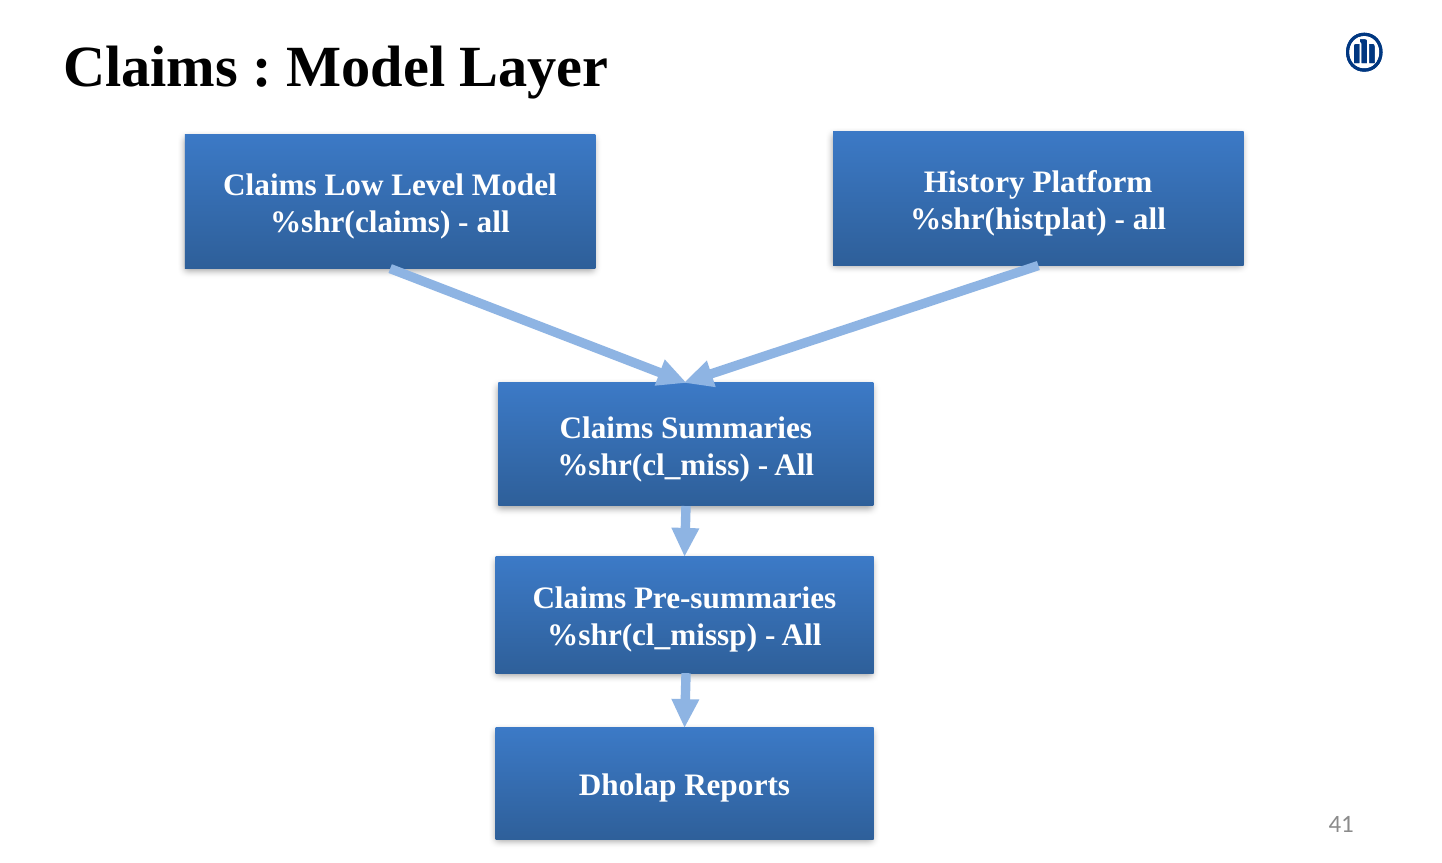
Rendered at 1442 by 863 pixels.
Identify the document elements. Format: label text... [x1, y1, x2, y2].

slide_number 41 [1032, 799, 1370, 846]
text_box Claims Pre-summaries %shr(cl_missp) - All [495, 556, 874, 674]
text_box History Platform %shr(histplat) - all [833, 131, 1244, 266]
text_box Dholap Reports [495, 727, 874, 840]
text_box Claims Low Level Model %shr(claims) - all [184, 134, 596, 269]
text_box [389, 268, 680, 383]
text_box Claims : Model Layer [48, 20, 821, 106]
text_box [684, 265, 1039, 383]
text_box Claims Summaries %shr(cl_miss) - All [498, 391, 874, 506]
